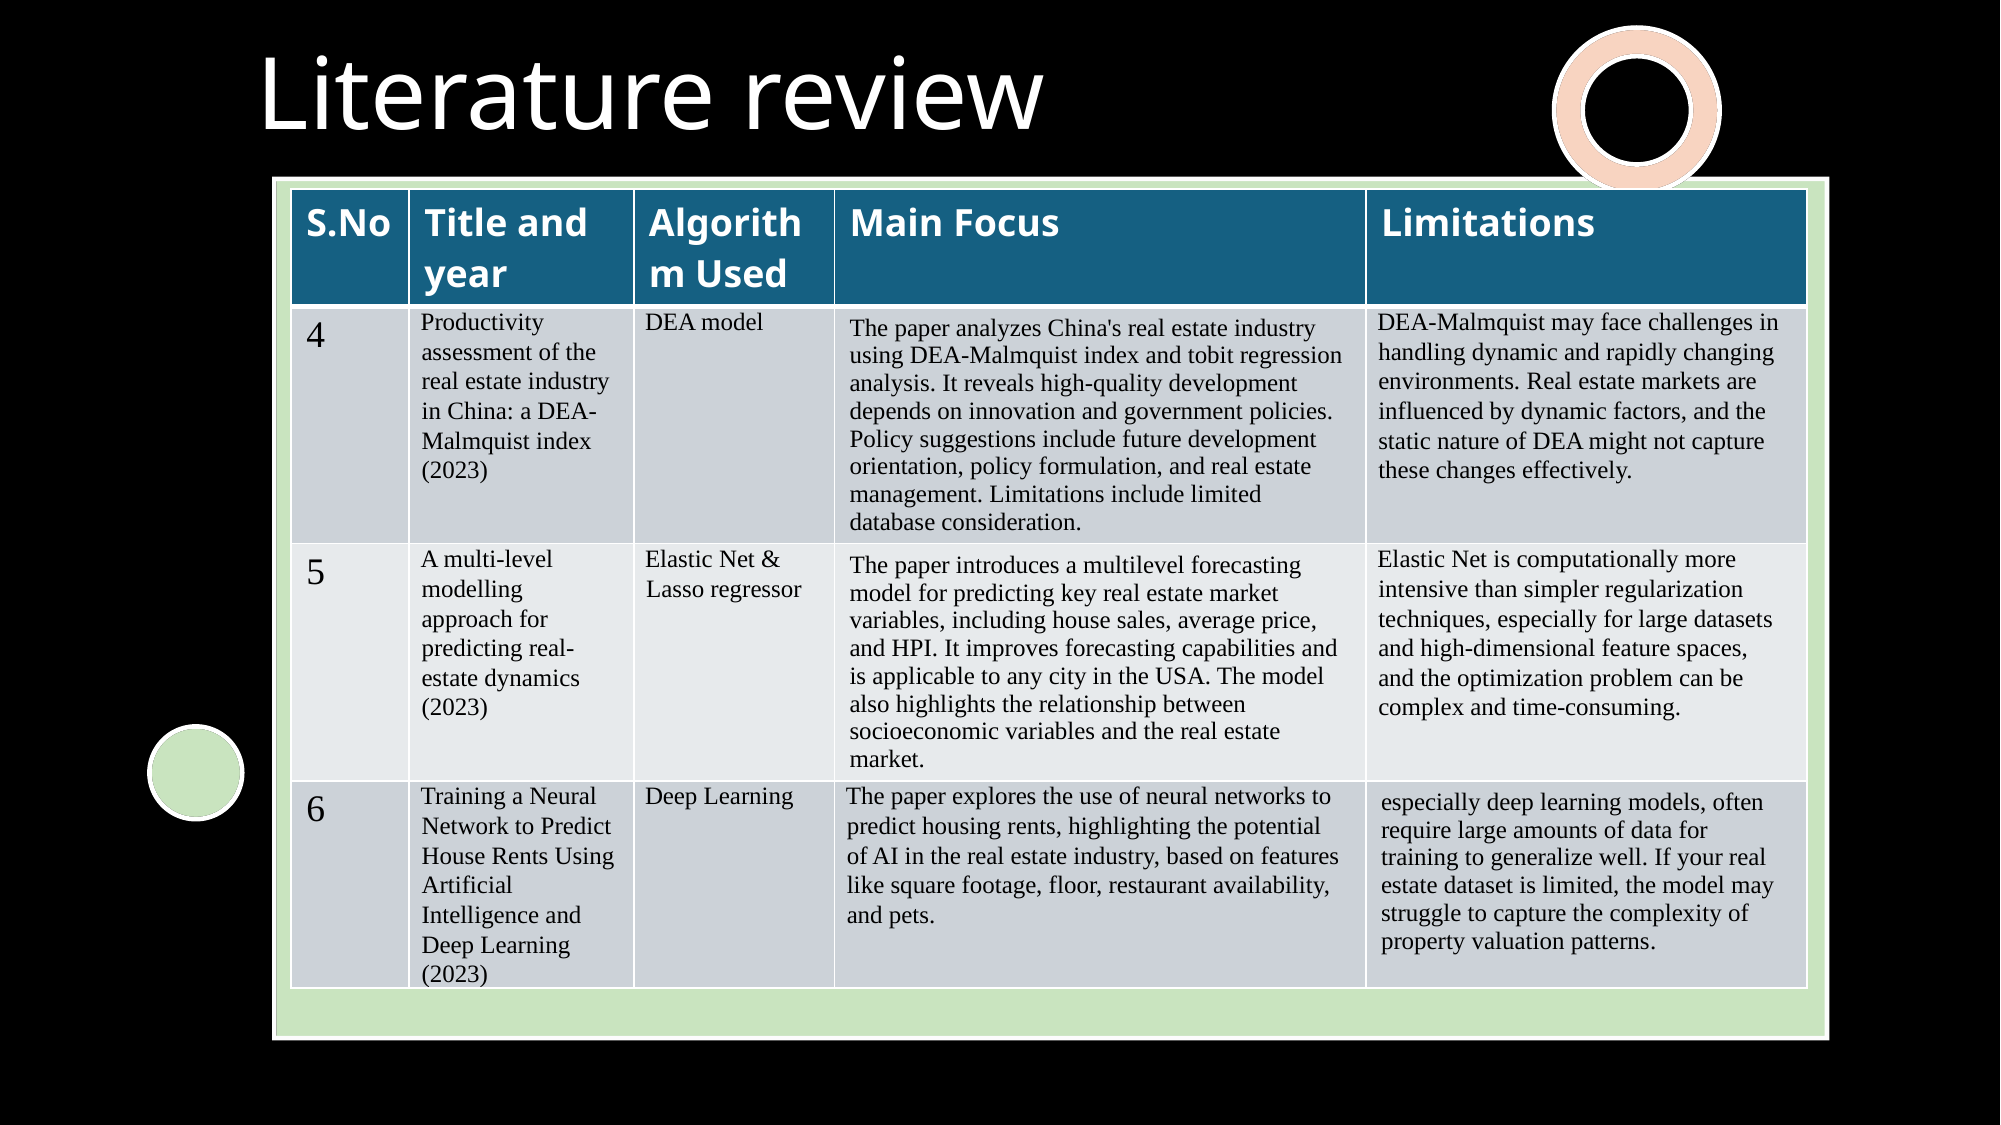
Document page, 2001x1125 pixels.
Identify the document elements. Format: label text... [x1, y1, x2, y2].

table_cell especially deep learning models, often require large amounts of data for training to generalize well. If your real estate dataset is limited, the model may struggle to capture the complexity of property valuation patterns. [1367, 782, 1806, 987]
table_cell Elastic Net & Lasso regressor [635, 544, 834, 780]
table_cell DEA-Malmquist may face challenges in handling dynamic and rapidly changing environments. Real estate markets are influenced by dynamic factors, and the static nature of DEA might not capture these changes effectively. [1367, 309, 1806, 543]
table_cell Elastic Net is computationally more intensive than simpler regularization techniques, especially for large datasets and high-dimensional feature spaces, and the optimization problem can be complex and time-consuming. [1367, 544, 1806, 780]
table_cell 4 [292, 309, 408, 543]
text_box [0, 0, 2000, 1125]
text_box [273, 177, 1828, 1040]
table_cell The paper introduces a multilevel forecasting model for predicting key real estate market variables, including house sales, average price, and HPI. It improves forecasting capabilities and is applicable to any city in the USA. The model also highlights the relationship between socioeconomic variables and the real estate market. [835, 544, 1365, 780]
table_header Main Focus [835, 190, 1365, 304]
table_cell The paper explores the use of neural networks to predict housing rents, highlighting the potential of AI in the real estate industry, based on features like square footage, floor, restaurant availability, and pets. [835, 782, 1365, 987]
text_box [1552, 26, 1722, 188]
table_cell The paper analyzes China's real estate industry using DEA-Malmquist index and tobit regression analysis. It reveals high-quality development depends on innovation and government policies. Policy suggestions include future development orientation, policy formulation, and real estate management. Limitations include limited database consideration. [835, 309, 1365, 543]
table_cell 5 [292, 544, 408, 780]
text_box [147, 724, 244, 821]
table_header Limitations [1367, 190, 1806, 304]
table_cell 6 [292, 782, 408, 987]
table_cell Productivity assessment of the real estate industry in China: a DEA-Malmquist index (2023) [410, 309, 633, 543]
text_box Literature review [242, 35, 1243, 159]
table_cell A multi-level modelling approach for predicting real-estate dynamics (2023) [410, 544, 633, 780]
table_header Title and year [410, 190, 633, 304]
table_cell Training a Neural Network to Predict House Rents Using Artificial Intelligence and Deep Learning (2023) [410, 782, 633, 987]
table_cell Deep Learning [635, 782, 834, 987]
table_header Algorithm Used [635, 190, 834, 304]
table_header S.No [292, 190, 408, 304]
table_cell DEA model [635, 309, 834, 543]
